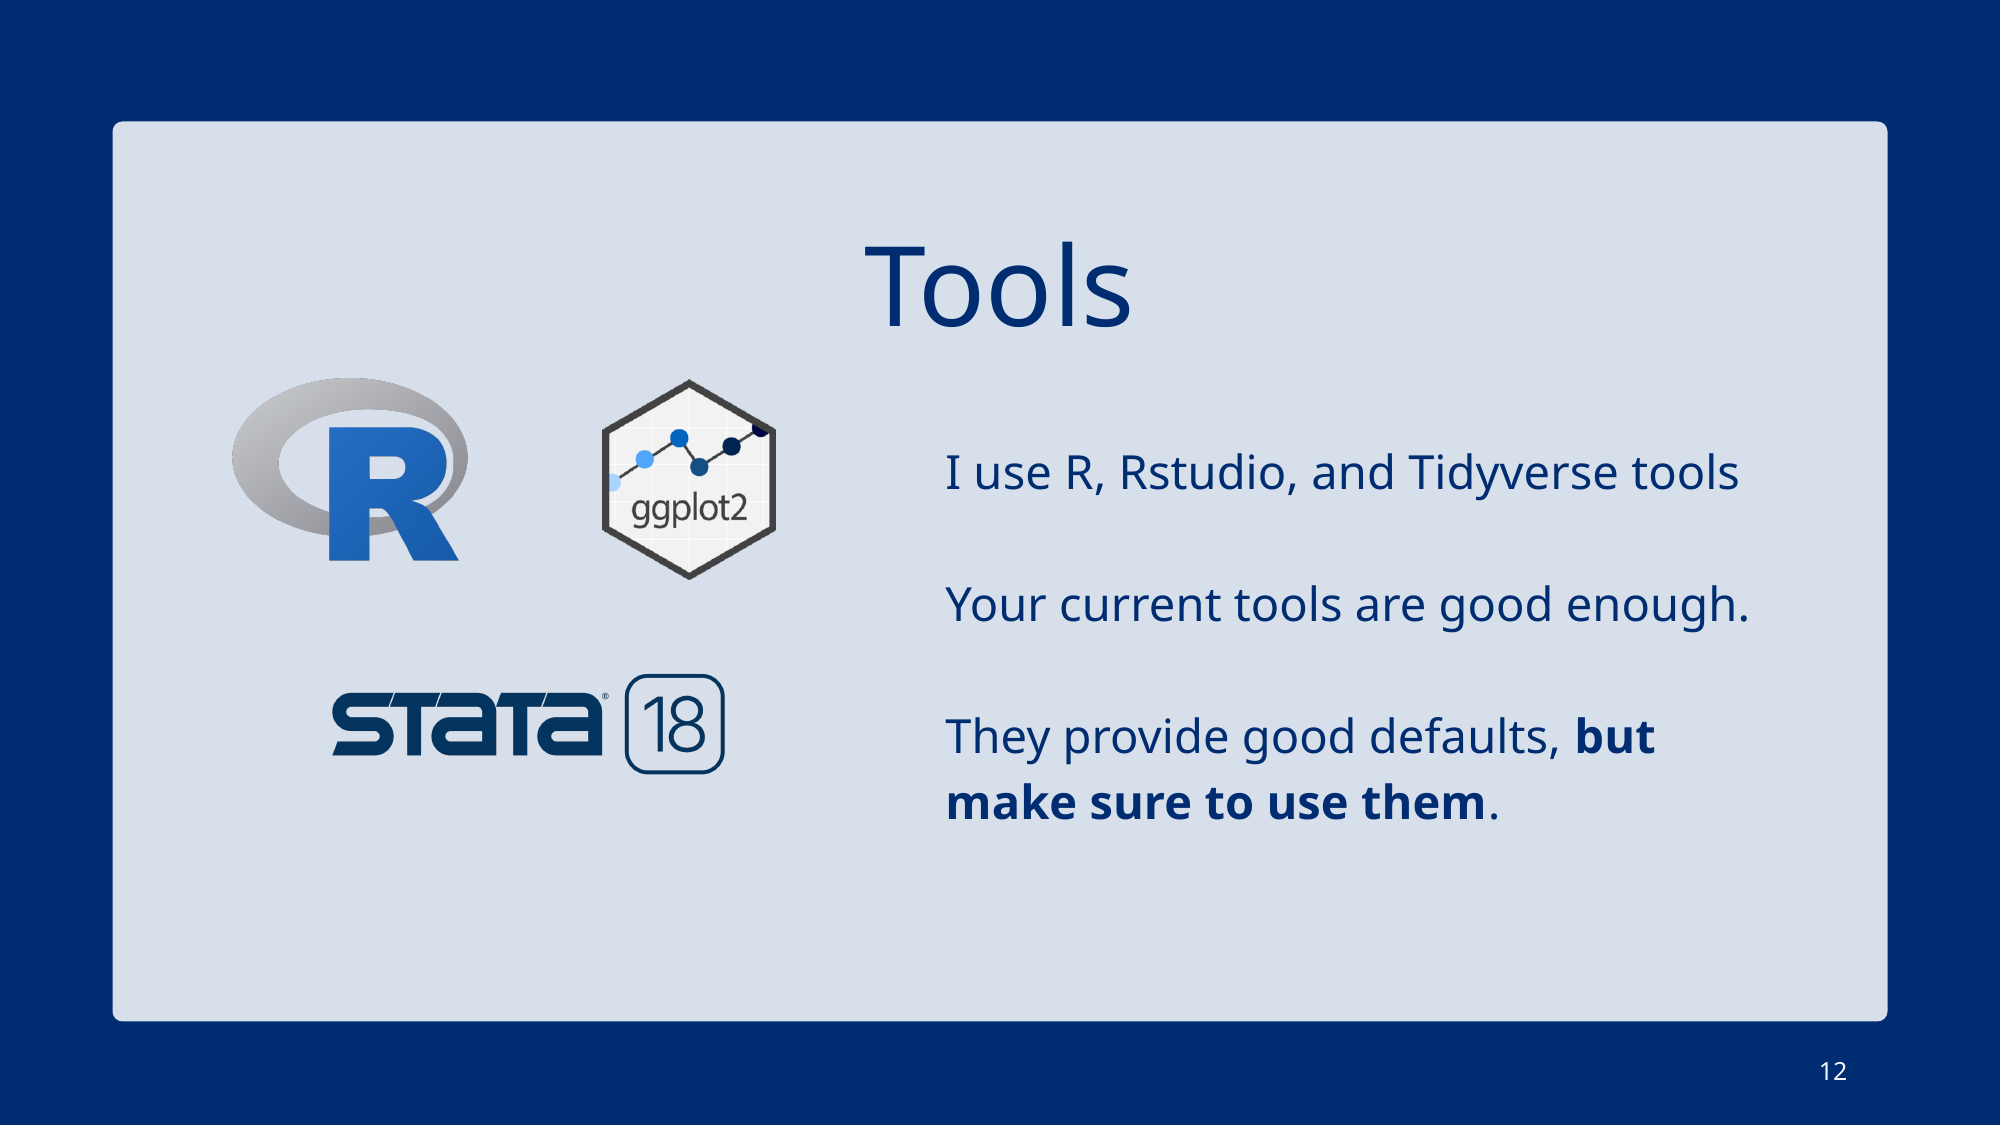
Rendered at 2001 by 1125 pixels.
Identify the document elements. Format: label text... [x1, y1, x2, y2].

picture [232, 377, 468, 561]
picture [256, 624, 801, 824]
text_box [112, 121, 1888, 1022]
slide_number 12 [1412, 1042, 1863, 1103]
picture [602, 379, 776, 580]
